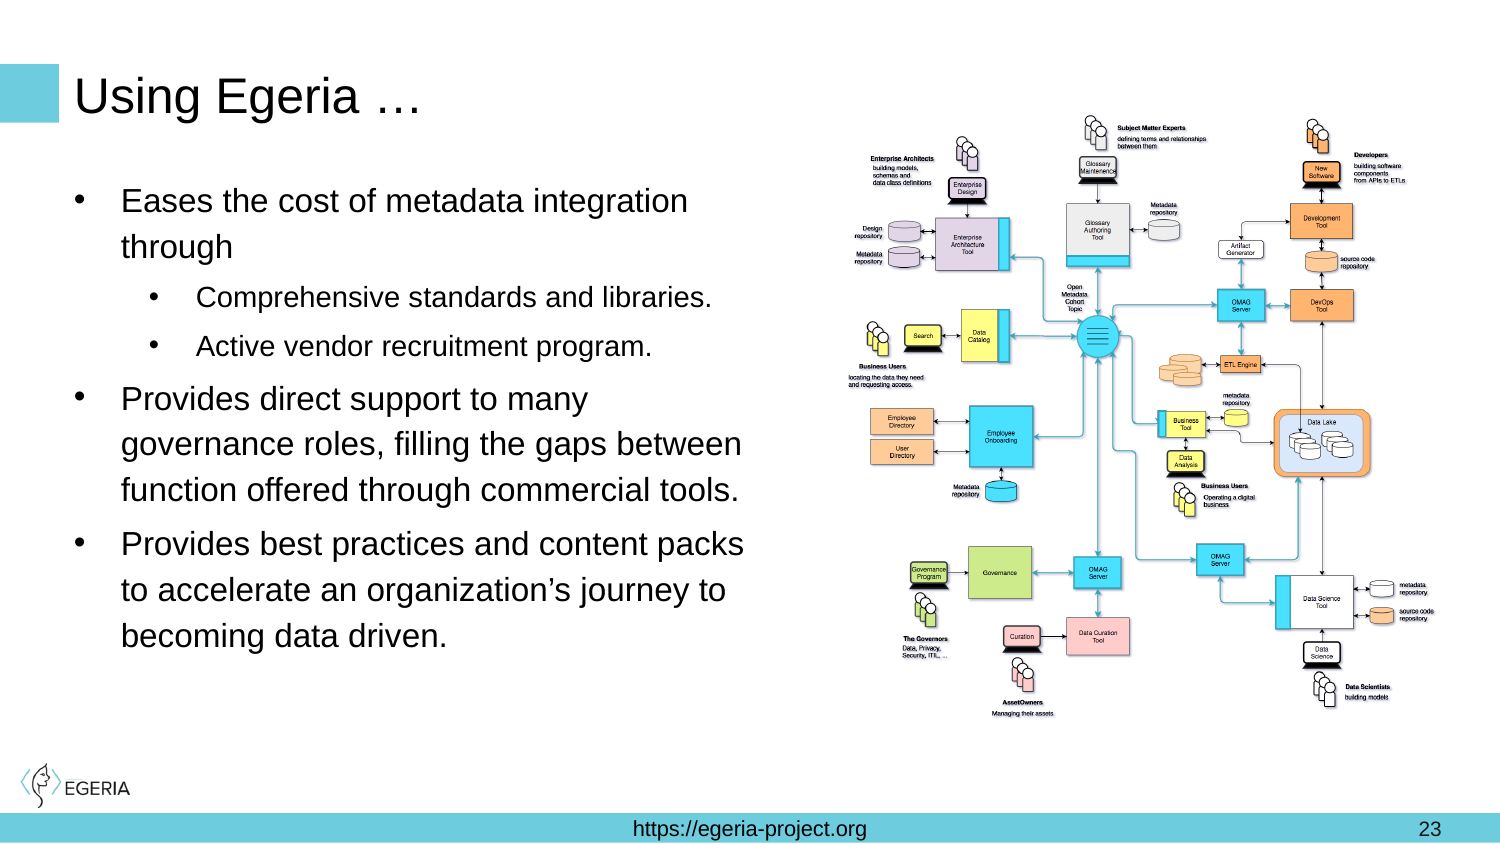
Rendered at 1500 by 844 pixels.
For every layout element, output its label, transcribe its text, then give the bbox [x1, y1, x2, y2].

slide_number 23 [1403, 813, 1494, 843]
picture [13, 757, 136, 812]
list Eases the cost of metadata integration through Comprehensive standards and libraries. Active vendor recruitment program. Provides direct support to many governance roles, filling the gaps between function offered through commercial tools. Provides best practices and content packs to accelerate an organization’s journey to becoming data driven. [58, 158, 788, 750]
title Using Egeria … [58, 46, 1449, 140]
picture [844, 111, 1449, 732]
